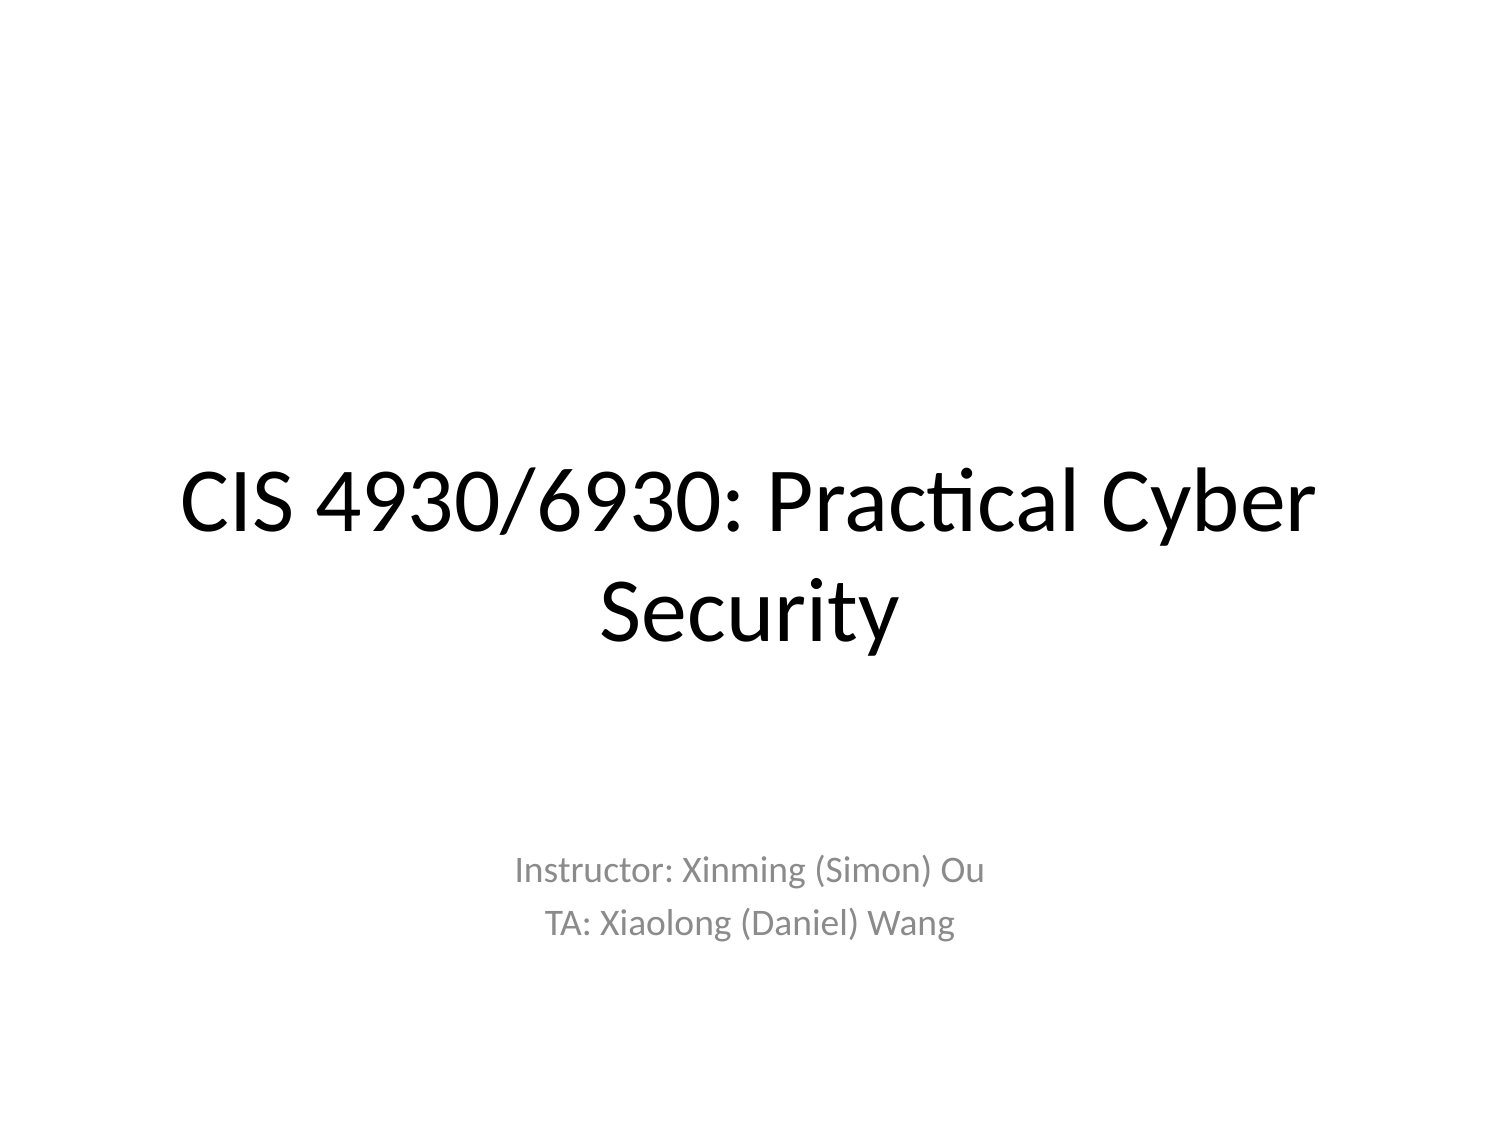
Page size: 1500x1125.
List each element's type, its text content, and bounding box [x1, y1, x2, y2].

subtitle Instructor: Xinming (Simon) Ou TA: Xiaolong (Daniel) Wang [225, 837, 1275, 950]
title CIS 4930/6930: Practical Cyber Security [112, 349, 1388, 750]
